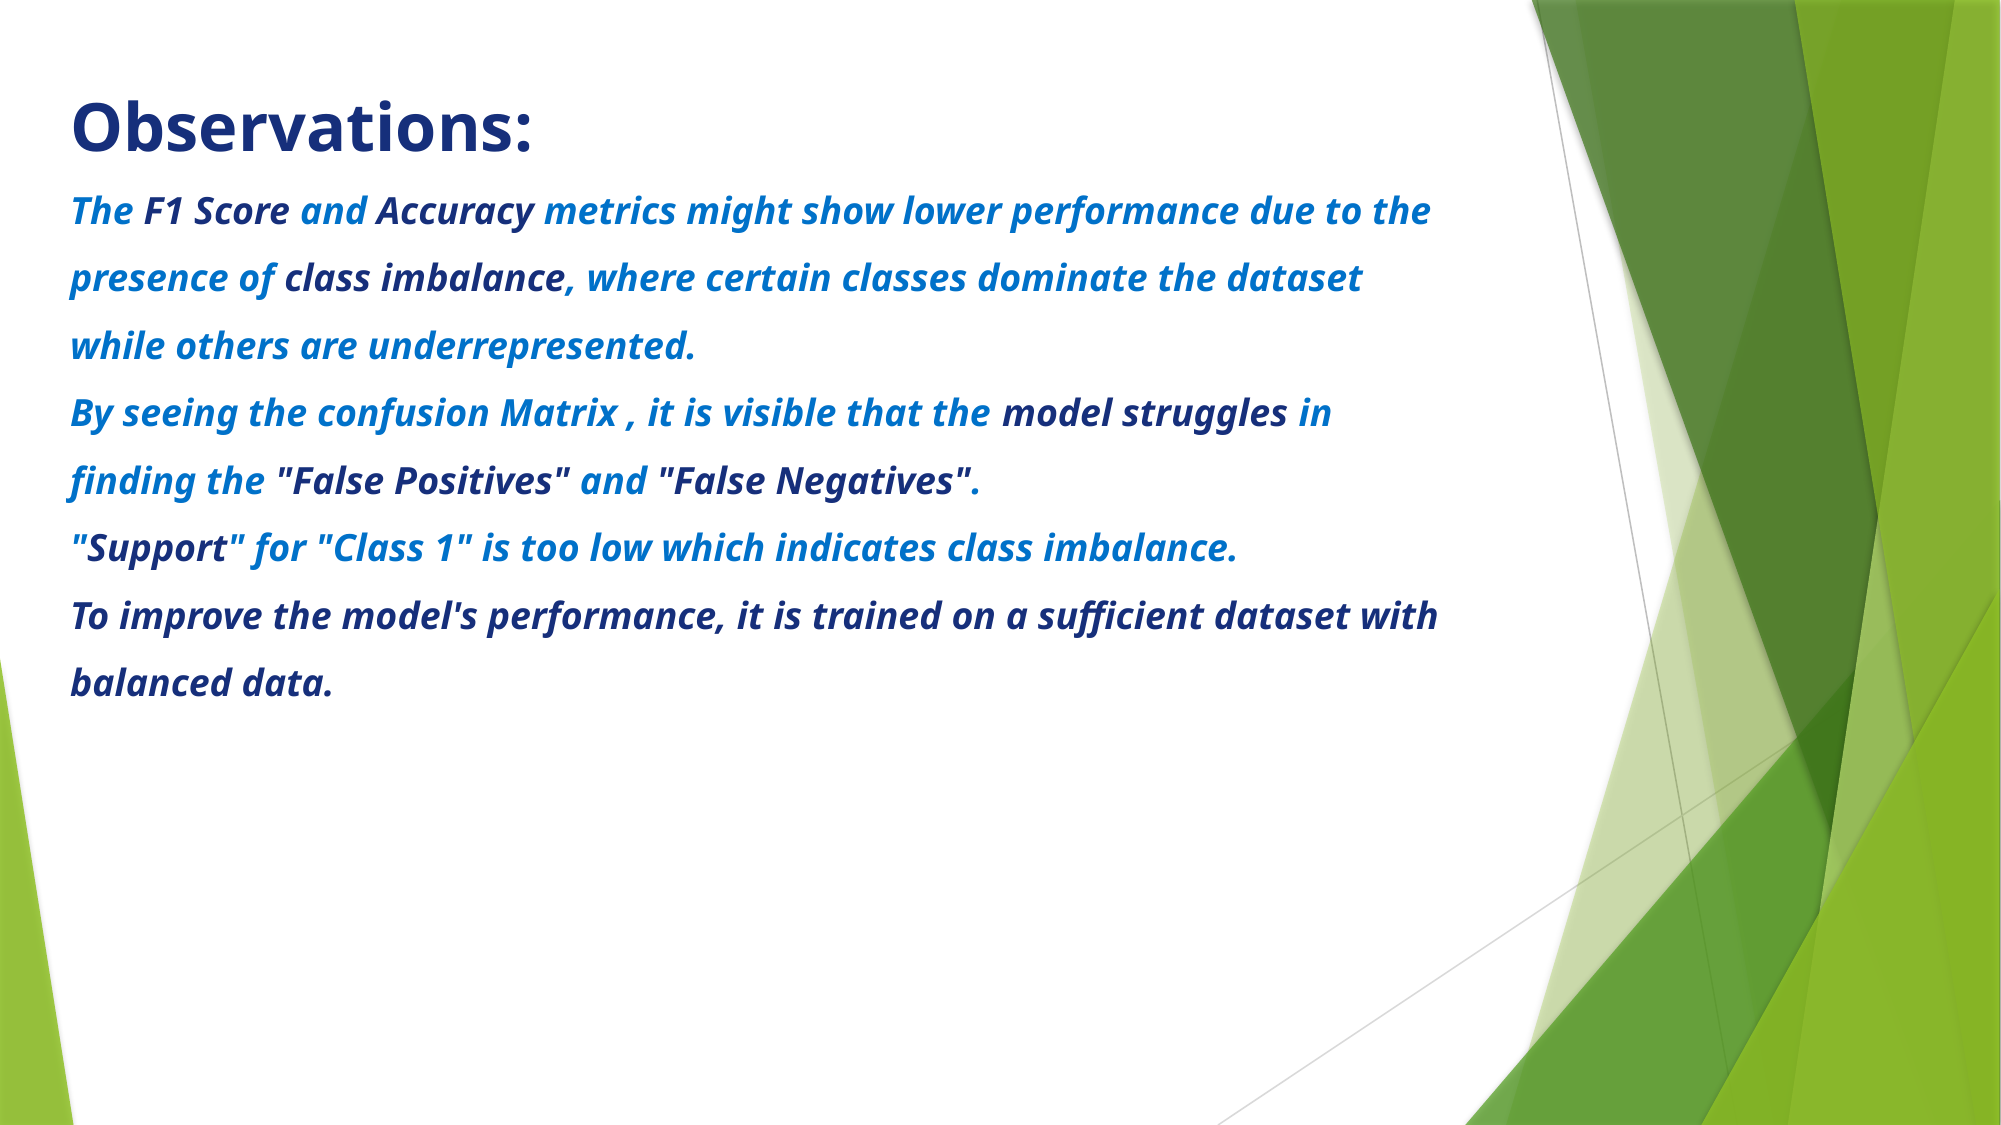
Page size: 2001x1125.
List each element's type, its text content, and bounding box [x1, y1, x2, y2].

text_box Observations: The F1 Score and Accuracy metrics might show lower performance due to the presence of class imbalance, where certain classes dominate the dataset while others are underrepresented. By seeing the confusion Matrix , it is visible that the model struggles in finding the "False Positives" and "False Negatives". "Support" for "Class 1" is too low which indicates class imbalance. To improve the model's performance, it is trained on a sufficient dataset with balanced data. [55, 36, 1503, 712]
